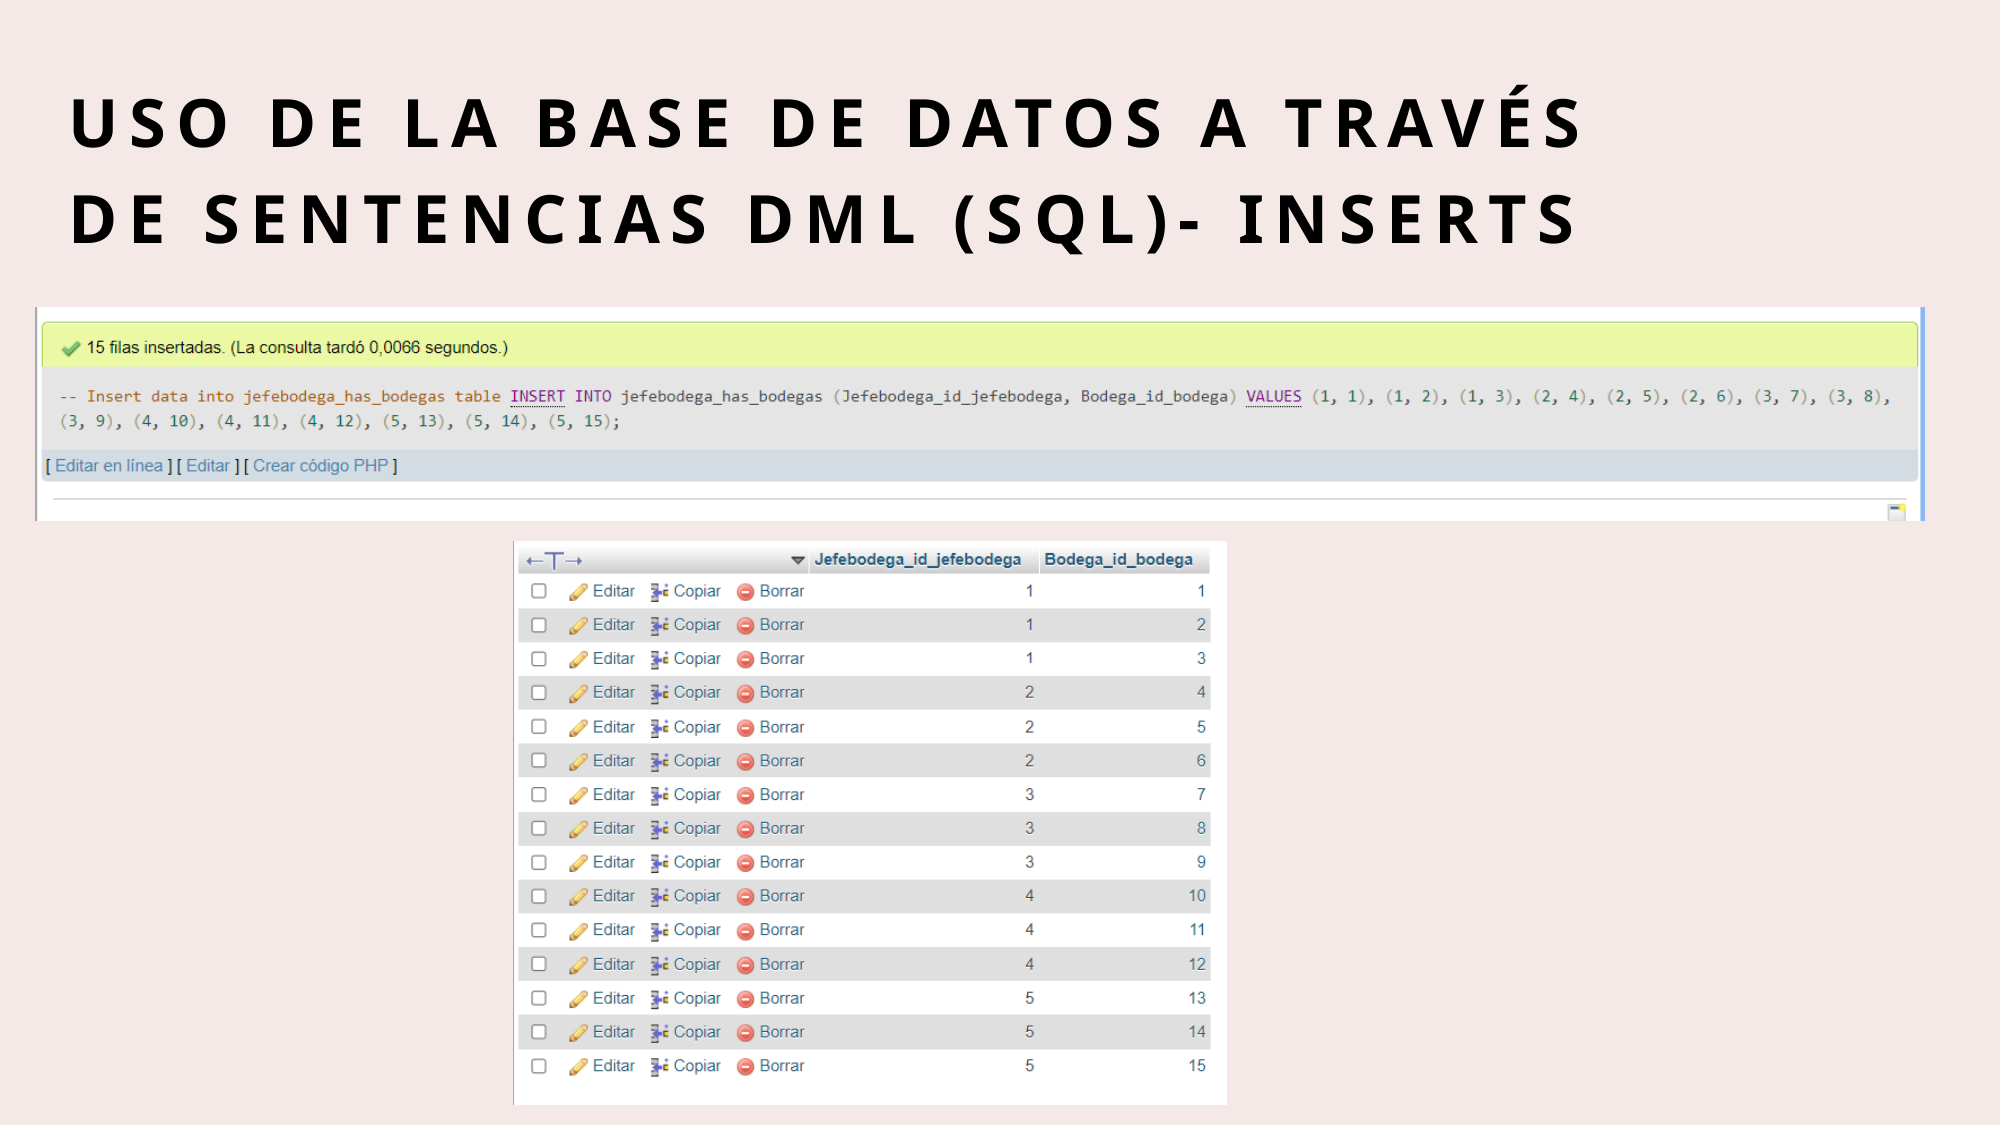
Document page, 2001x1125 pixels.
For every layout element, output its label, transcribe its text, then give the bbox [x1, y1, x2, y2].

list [35, 307, 1925, 521]
picture [513, 541, 1227, 1105]
title Uso de la base de datos a través de sentencias dml (sql)- inserts [53, 53, 1629, 269]
